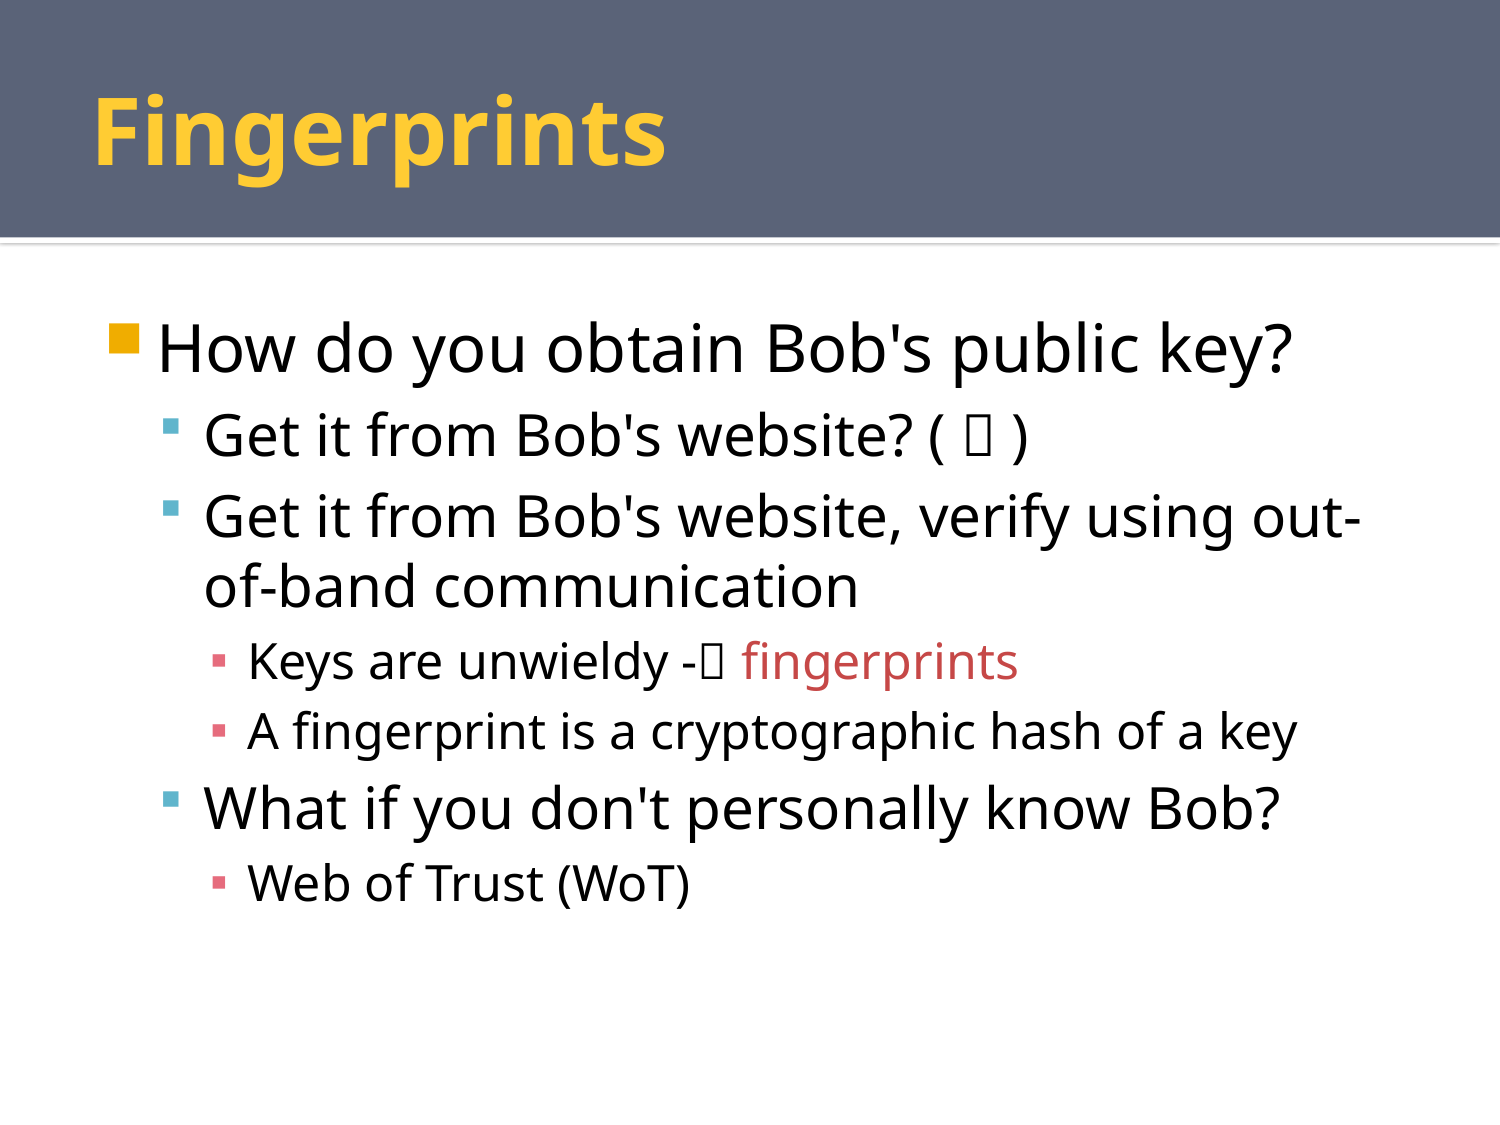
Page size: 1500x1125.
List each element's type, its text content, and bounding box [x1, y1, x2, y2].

list How do you obtain Bob's public key? Get it from Bob's website? (  ) Get it from Bob's website, verify using out-of-band communication Keys are unwieldy - fingerprints A fingerprint is a cryptographic hash of a key What if you don't personally know Bob? Web of Trust (WoT) [75, 291, 1425, 1050]
title Fingerprints [75, 25, 1425, 231]
